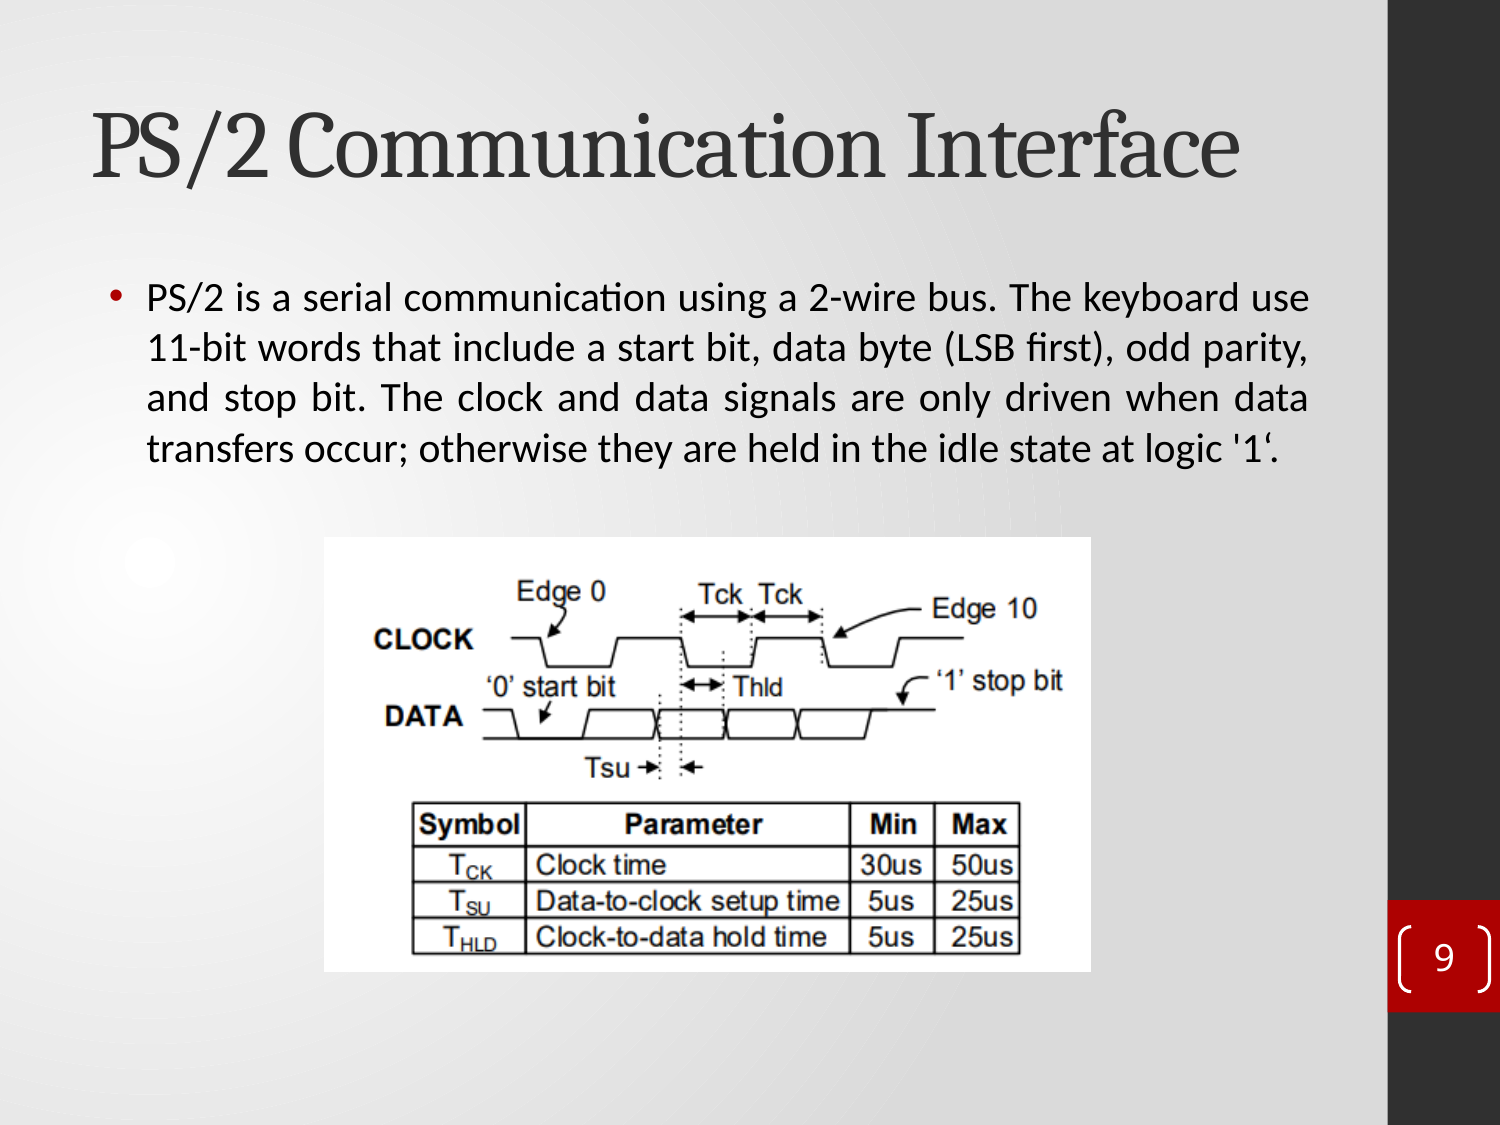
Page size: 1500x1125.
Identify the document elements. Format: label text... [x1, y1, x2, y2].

slide_number 9 [1397, 925, 1492, 994]
title PS/2 Communication Interface [75, 45, 1325, 233]
picture [324, 536, 1092, 973]
list PS/2 is a serial communication using a 2-wire bus. The keyboard use 11-bit words that include a start bit, data byte (LSB first), odd parity, and stop bit. The clock and data signals are only driven when data transfers occur; otherwise they are held in the idle state at logic '1‘. [75, 262, 1325, 1050]
